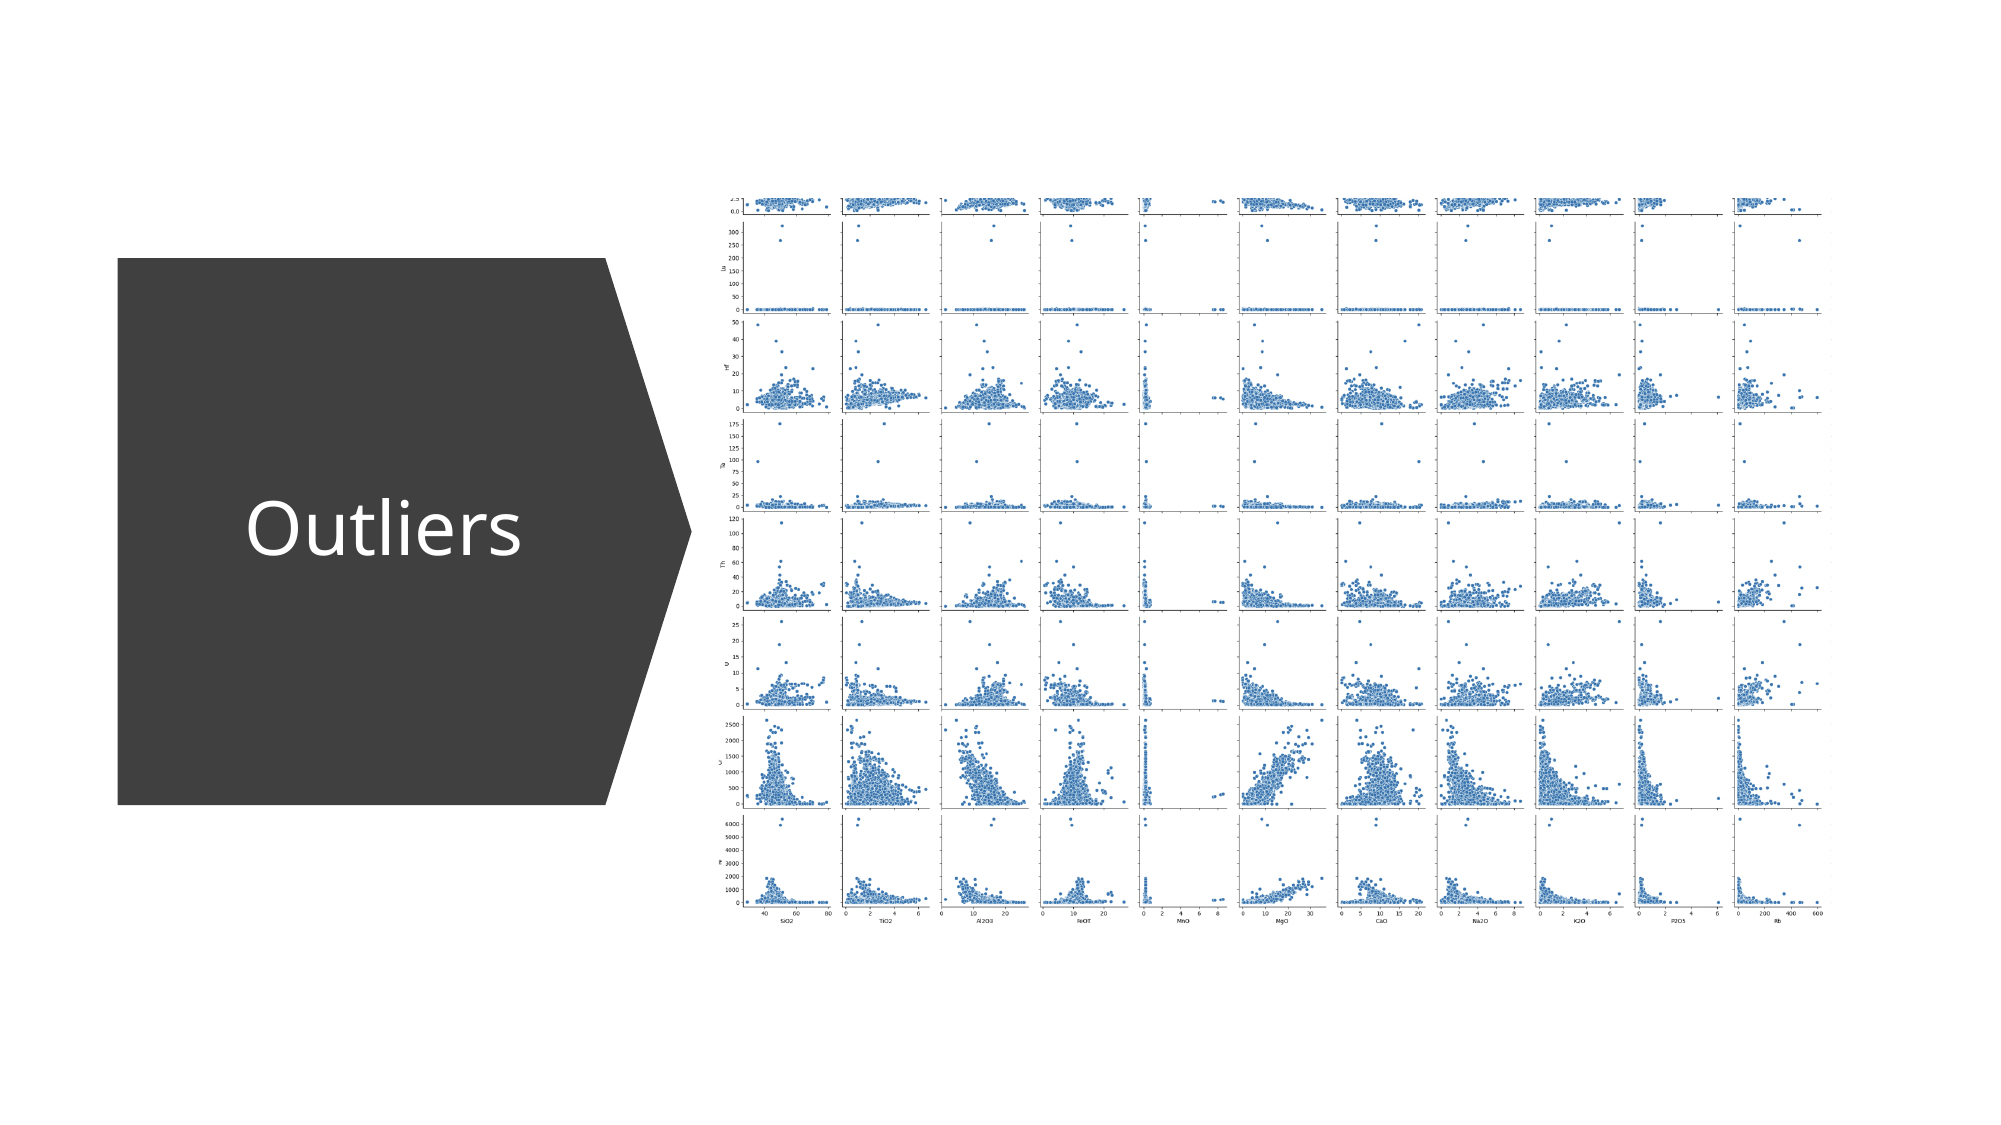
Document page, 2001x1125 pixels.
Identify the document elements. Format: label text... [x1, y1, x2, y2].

title Outliers [168, 322, 601, 741]
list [718, 197, 1832, 927]
text_box [116, 257, 693, 807]
